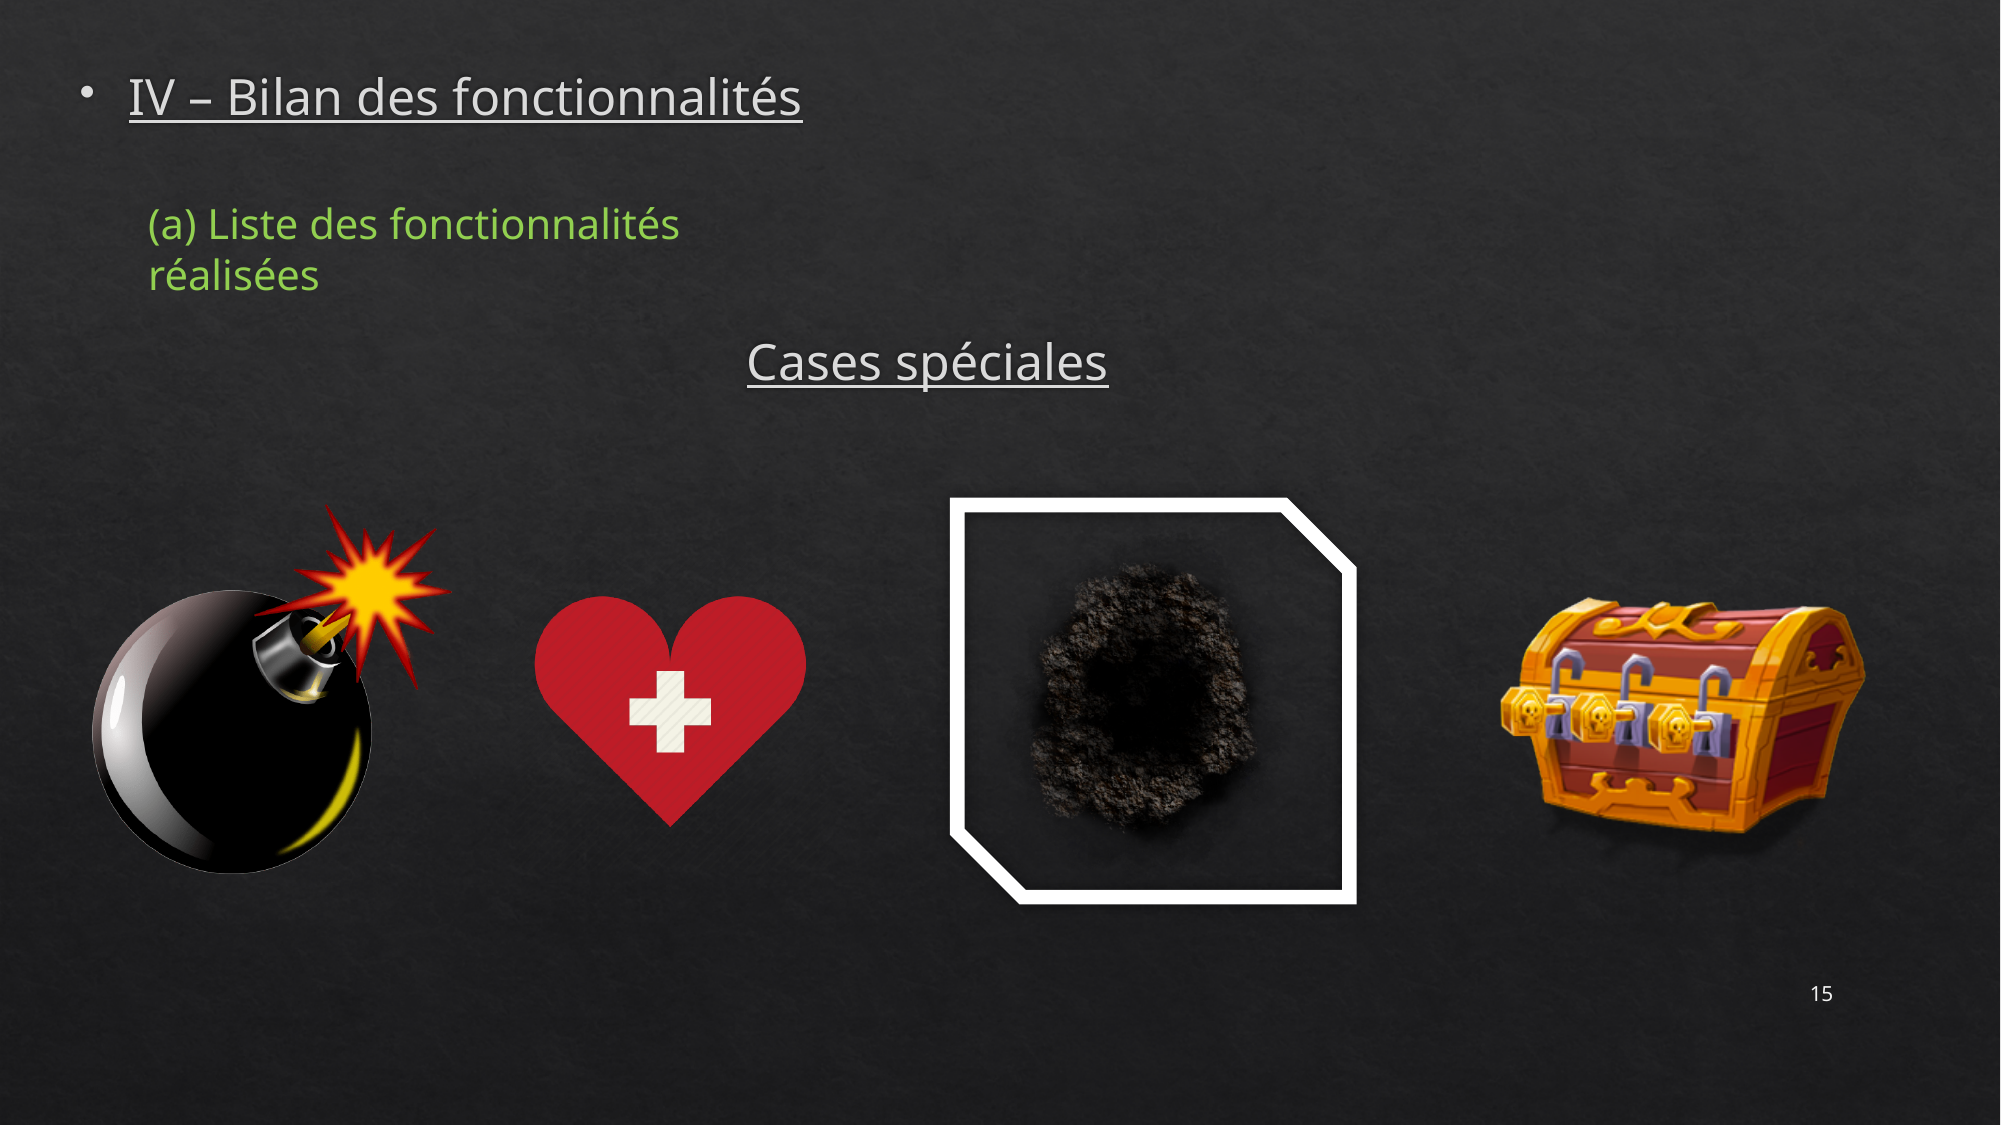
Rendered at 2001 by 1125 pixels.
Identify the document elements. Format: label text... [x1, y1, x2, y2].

picture [957, 504, 1350, 898]
picture [92, 504, 453, 875]
text_box IV – Bilan des fonctionnalités [60, 58, 828, 191]
picture [1473, 533, 1879, 899]
list Cases spéciales [480, 323, 1370, 776]
picture [507, 549, 833, 875]
slide_number 15 [1724, 965, 1849, 1025]
text_box (a) Liste des fonctionnalités réalisées [133, 190, 828, 306]
